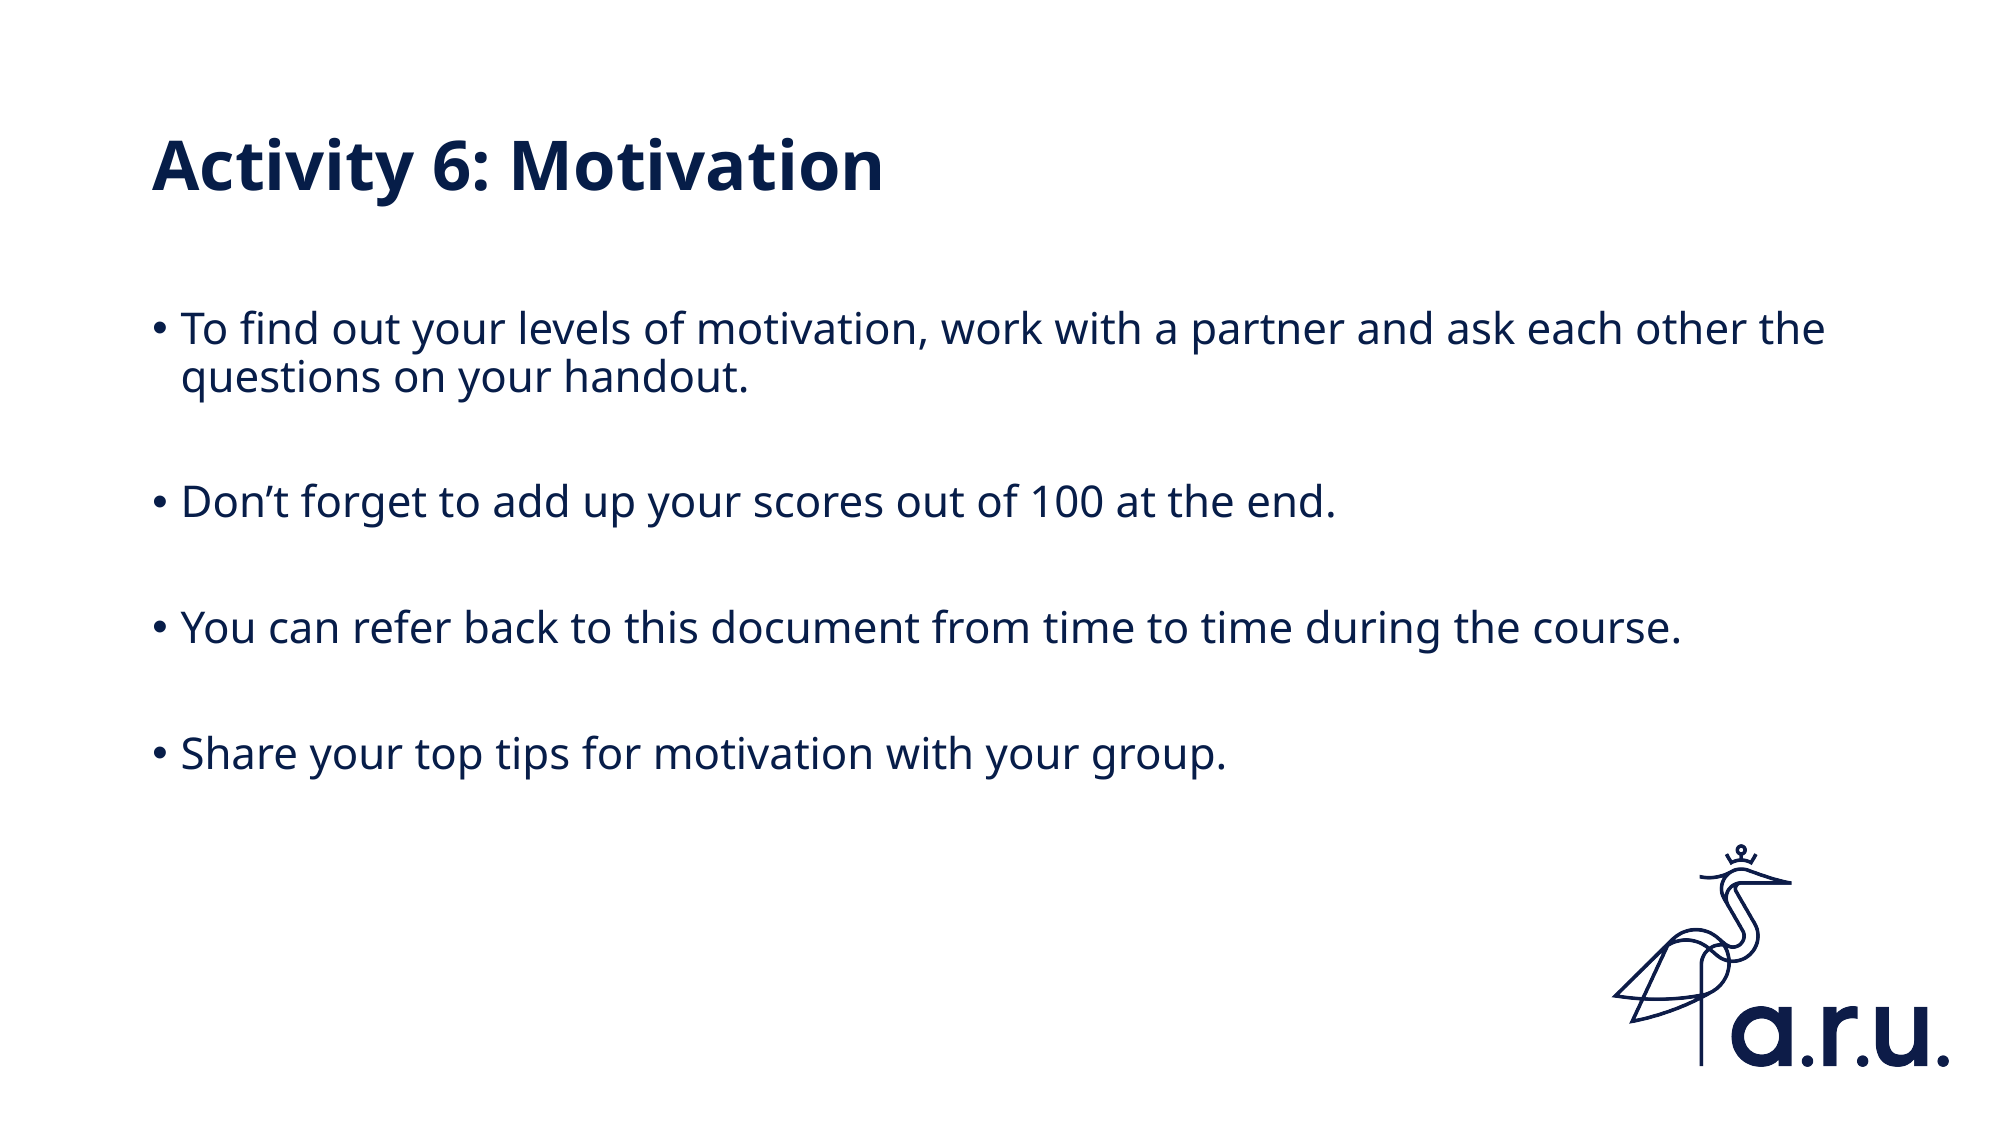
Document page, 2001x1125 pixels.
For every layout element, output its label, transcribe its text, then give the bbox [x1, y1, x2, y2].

picture [1611, 844, 1949, 1067]
title Activity 6: Motivation [137, 59, 1863, 278]
list To find out your levels of motivation, work with a partner and ask each other the questions on your handout. Don’t forget to add up your scores out of 100 at the end. You can refer back to this document from time to time during the course. Share your top tips for motivation with your group. [137, 299, 1863, 1014]
